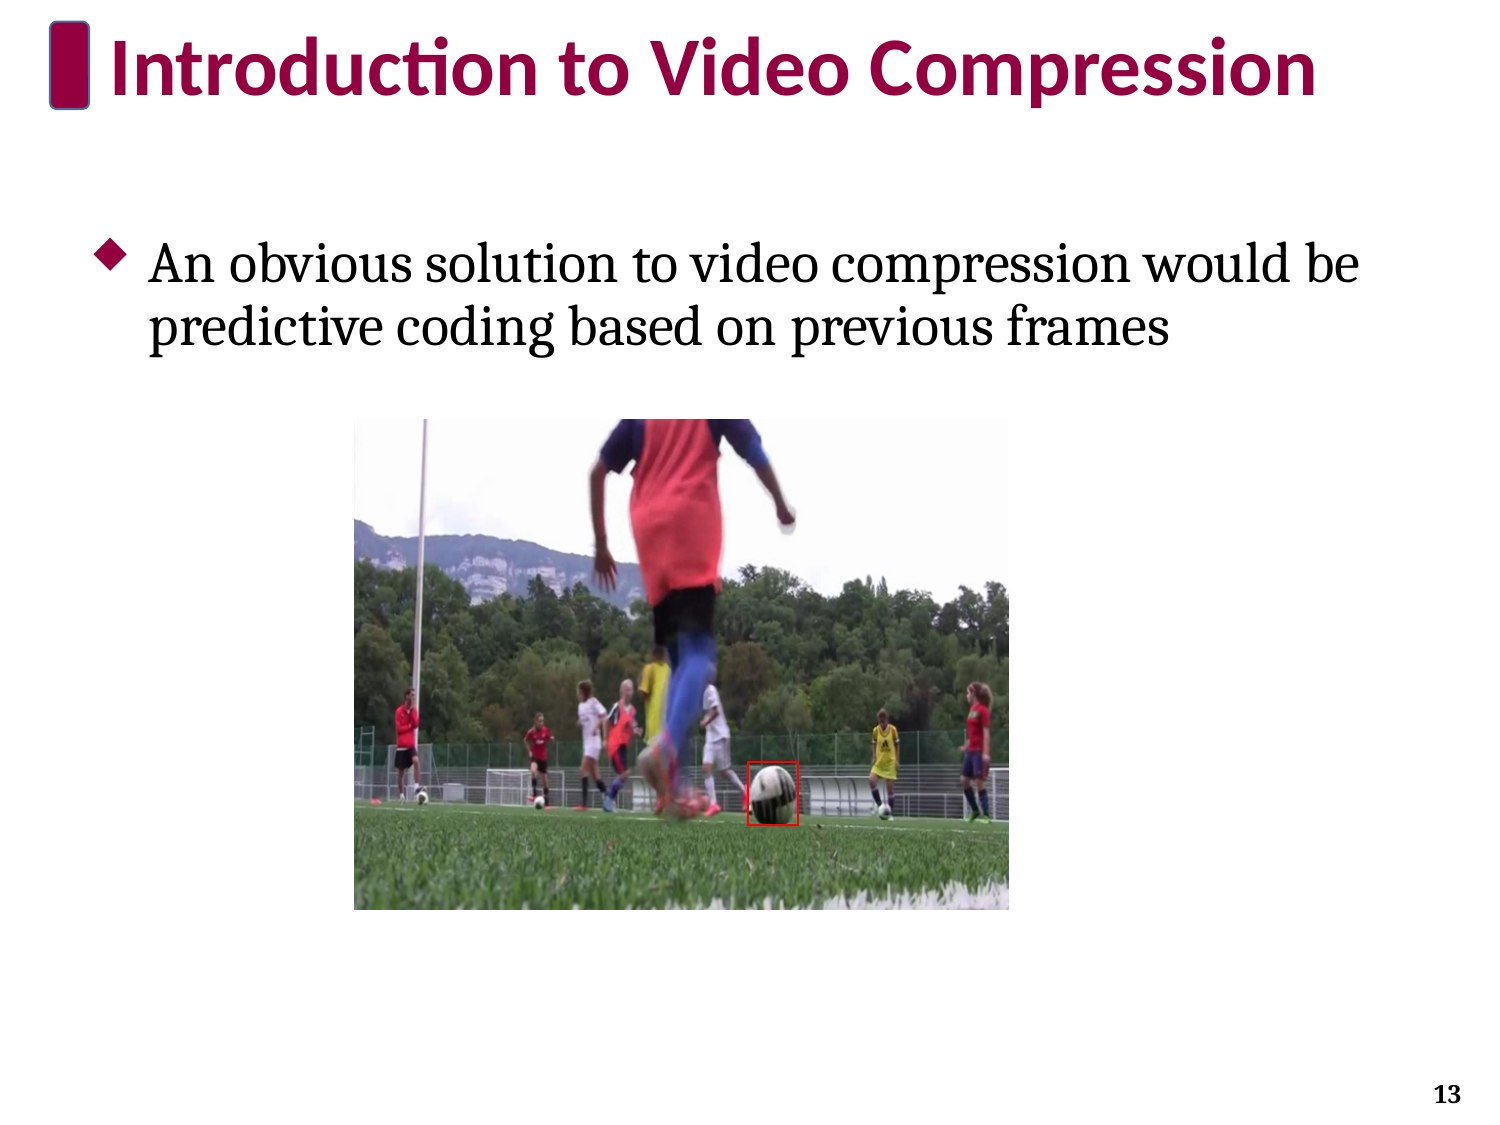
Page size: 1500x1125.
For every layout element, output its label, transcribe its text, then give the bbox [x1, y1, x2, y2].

list An obvious solution to video compression would be predictive coding based on previous frames [75, 224, 1425, 1025]
slide_number 13 [1384, 1065, 1500, 1125]
picture [354, 419, 1009, 910]
title Introduction to Video Compression [95, 16, 1358, 204]
